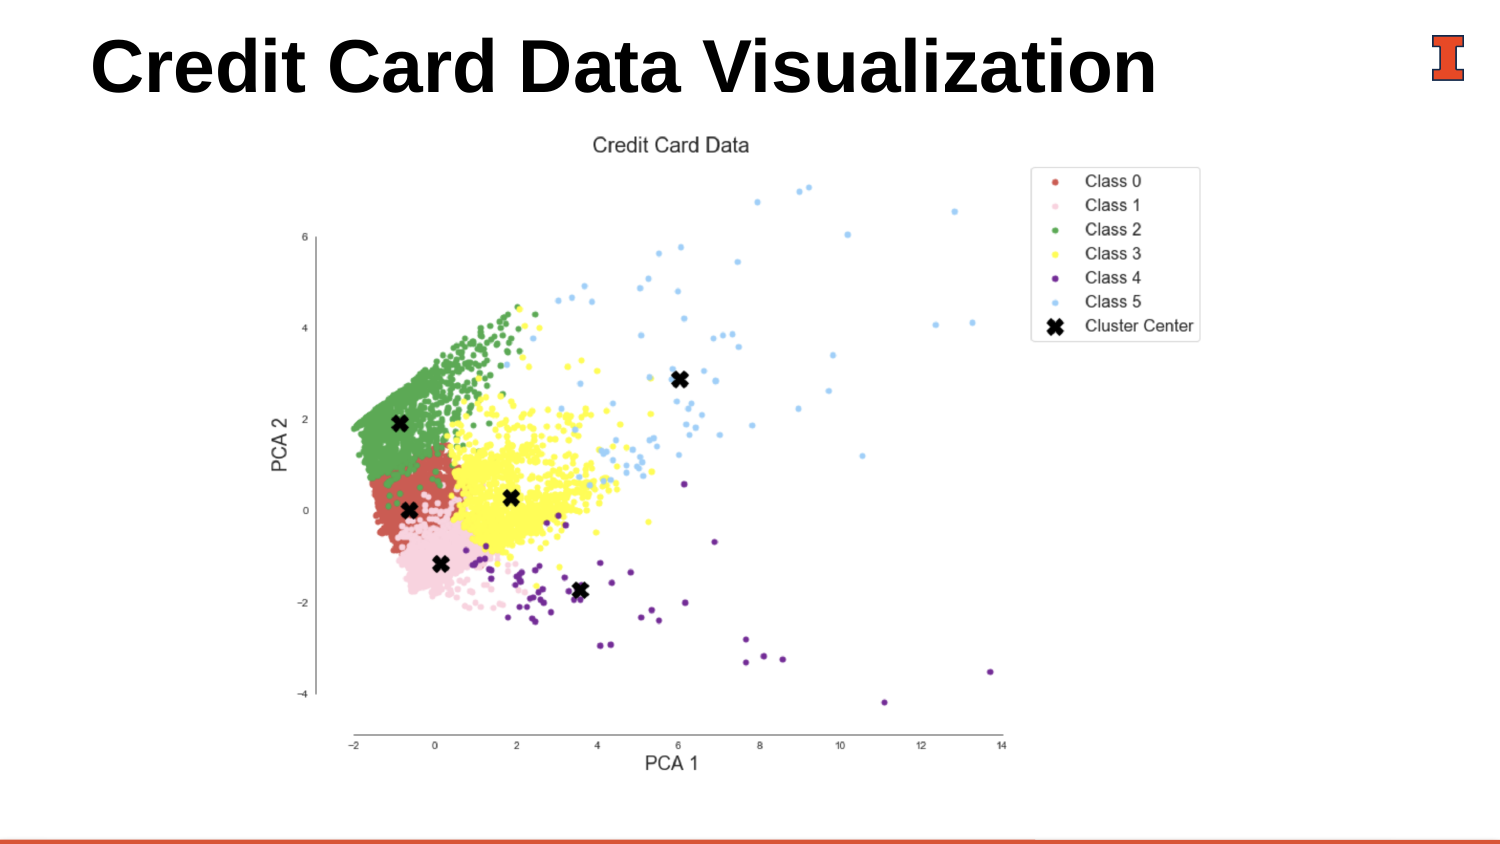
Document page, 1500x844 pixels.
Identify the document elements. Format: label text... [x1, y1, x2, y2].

title Credit Card Data Visualization [75, 10, 1404, 128]
picture [1432, 35, 1464, 81]
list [263, 127, 1216, 796]
